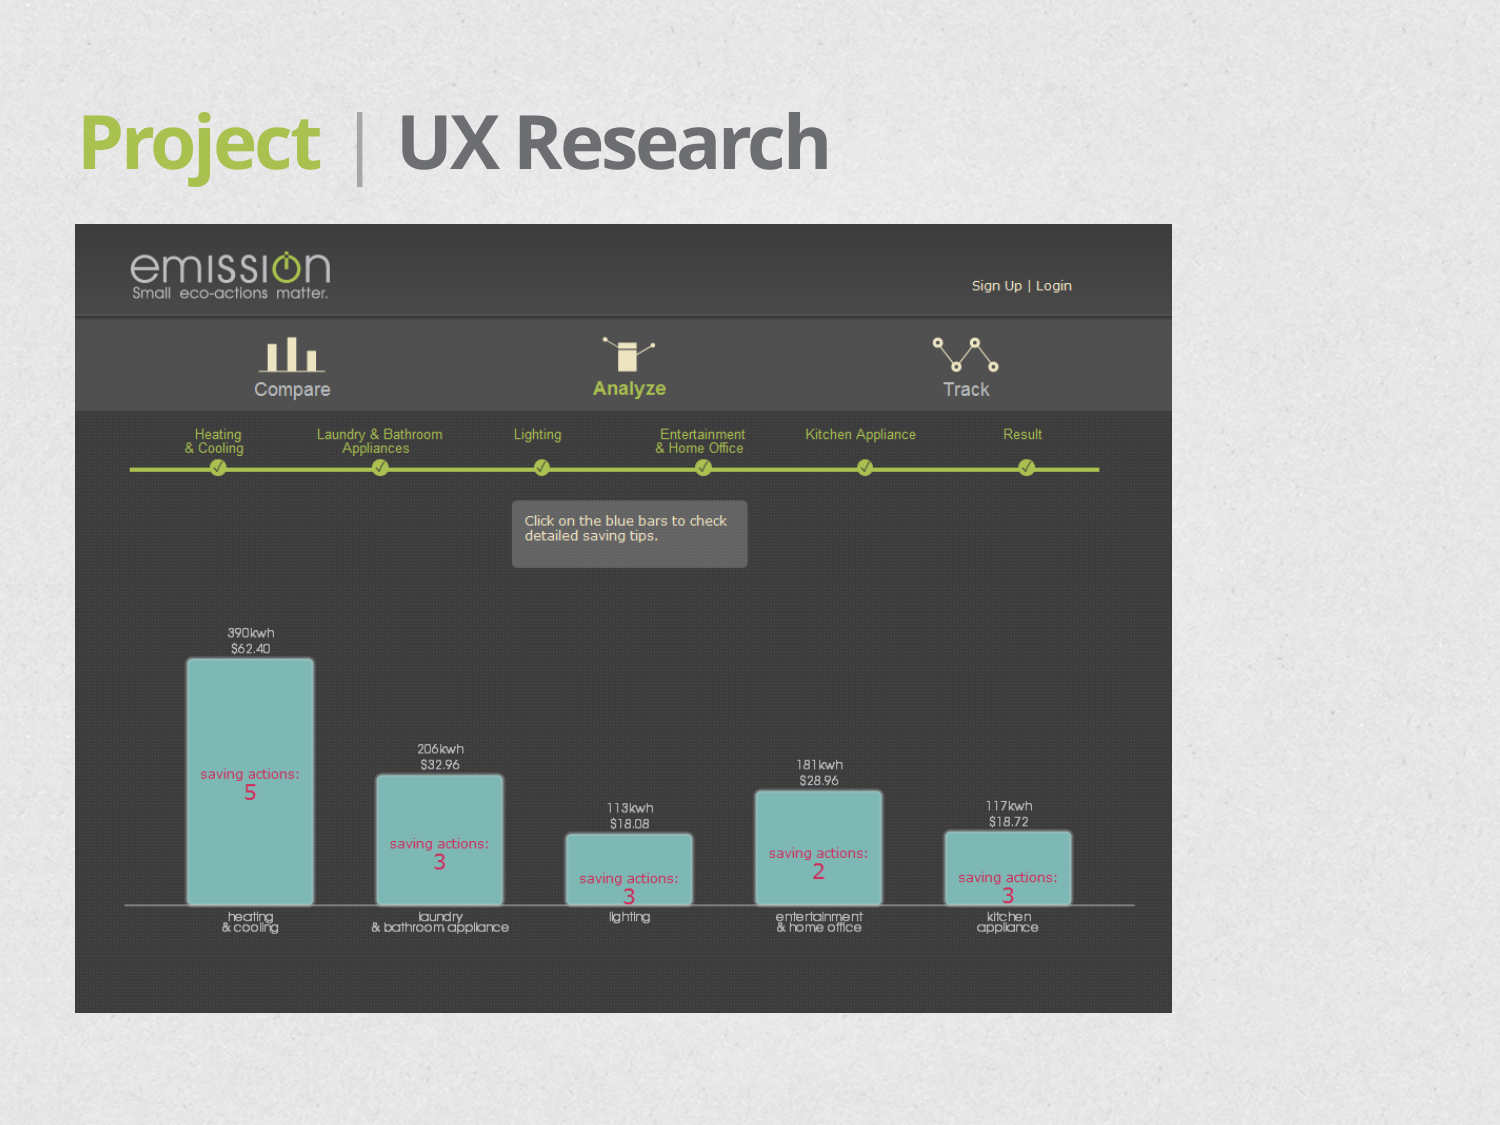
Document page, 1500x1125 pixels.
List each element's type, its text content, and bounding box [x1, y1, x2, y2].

text_box Project | UX Research [62, 87, 988, 193]
picture [0, 0, 1500, 1125]
